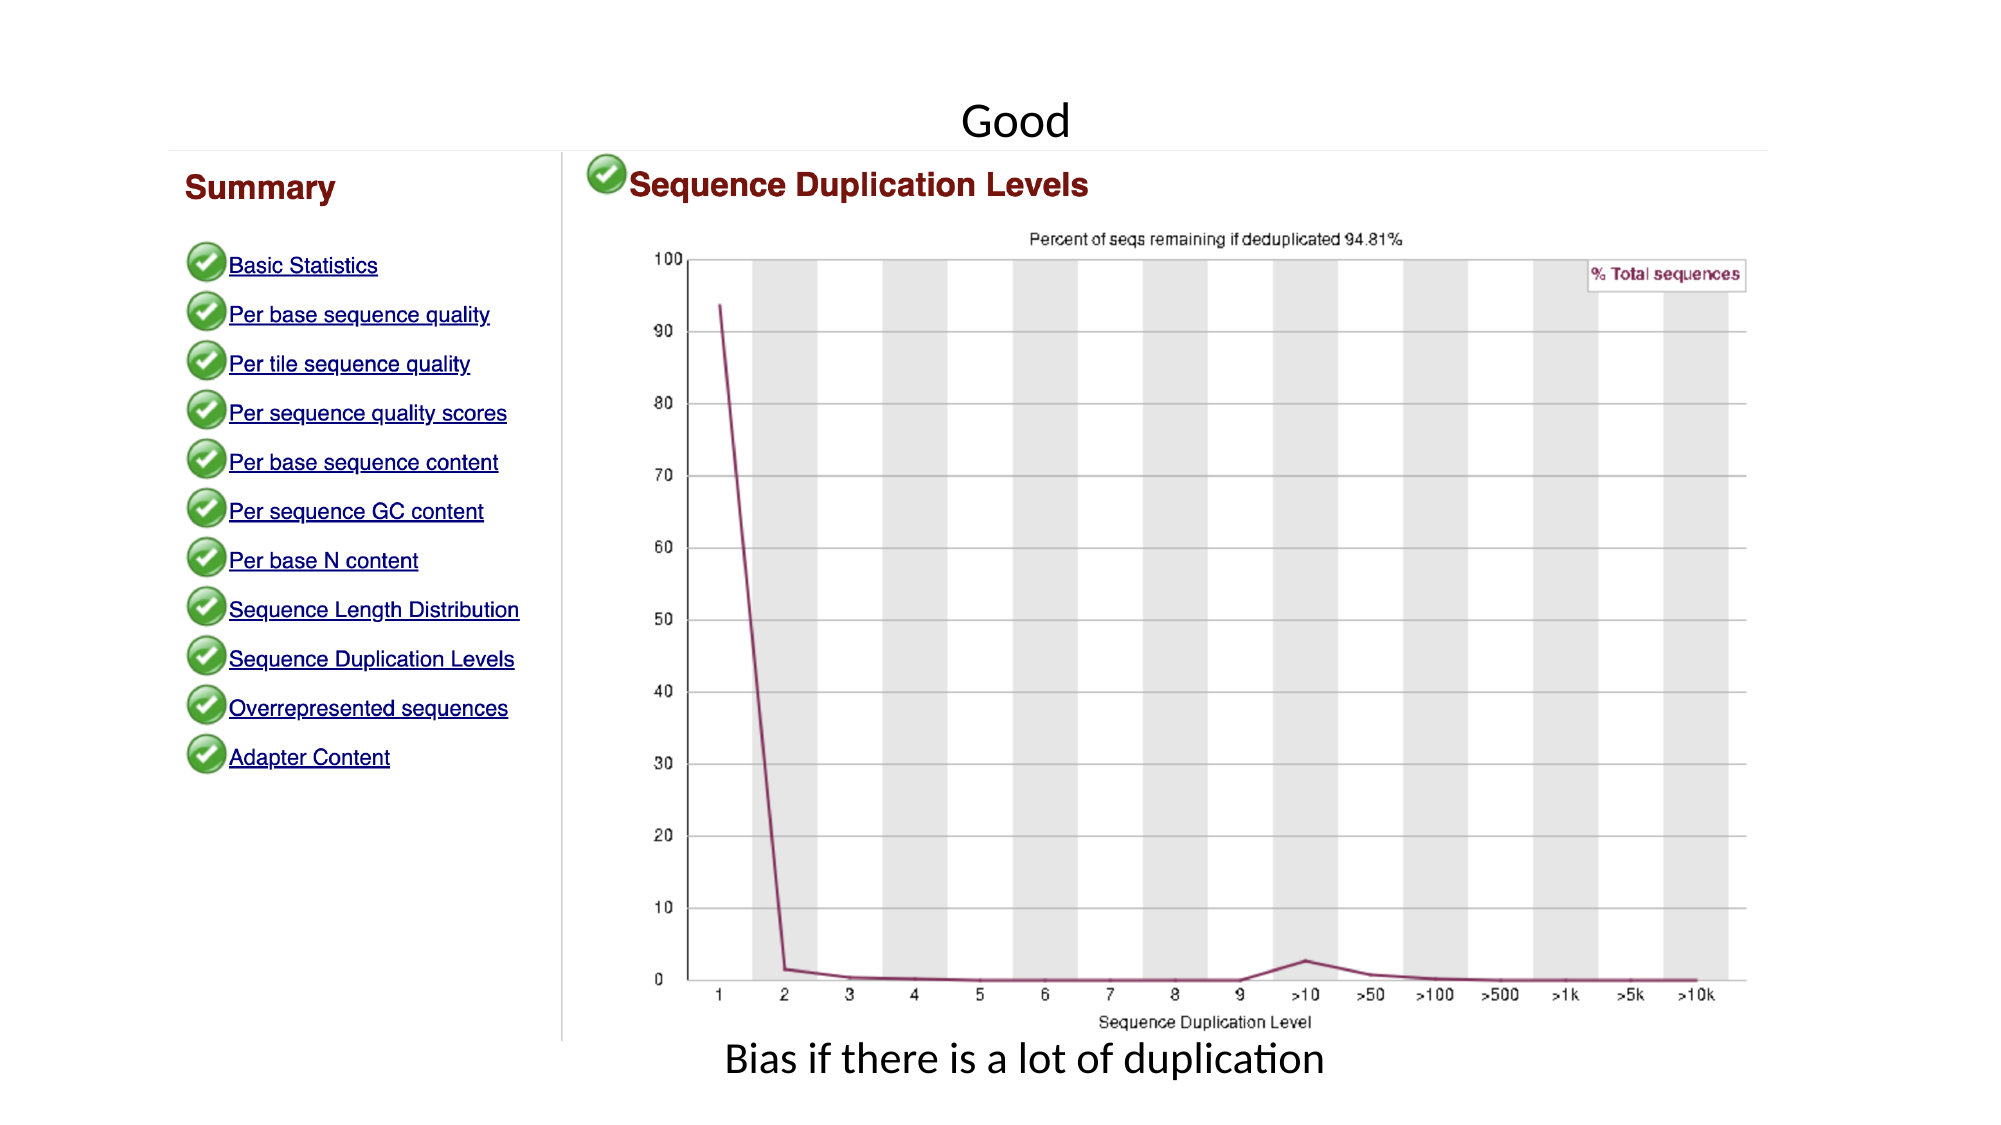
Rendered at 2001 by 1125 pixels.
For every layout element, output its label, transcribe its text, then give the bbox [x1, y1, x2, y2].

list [169, 150, 1767, 1041]
text_box Bias if there is a lot of duplication [708, 1020, 1882, 1092]
text_box Good [946, 80, 1304, 149]
